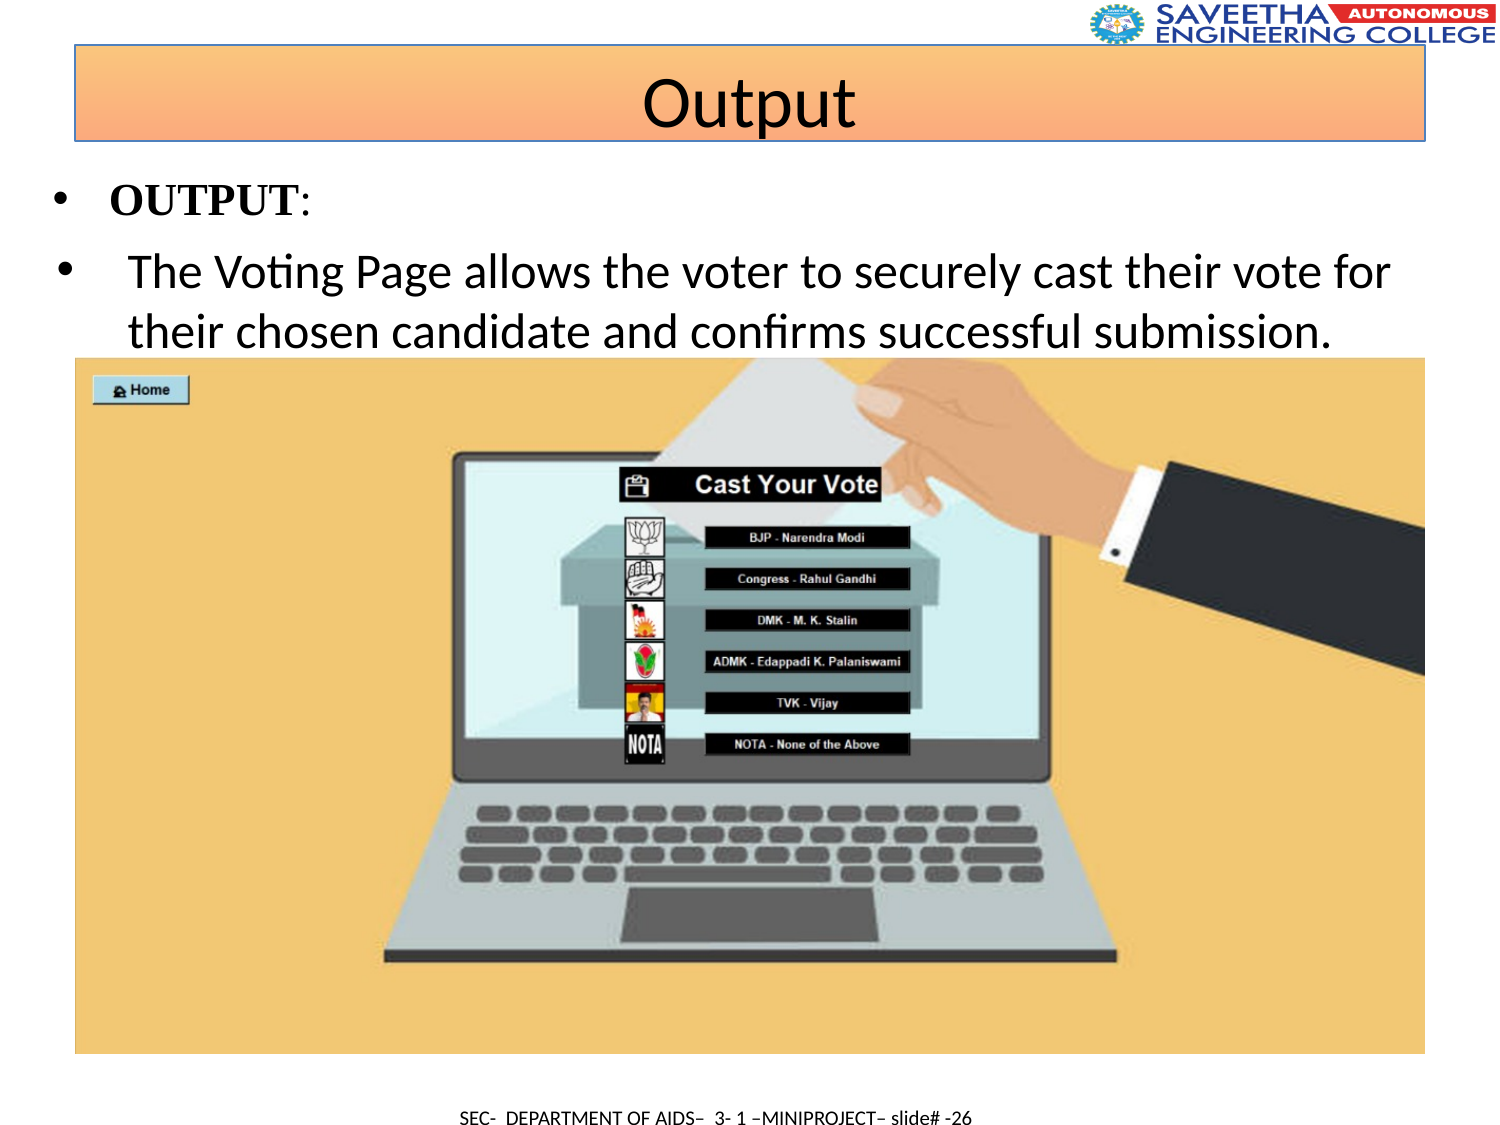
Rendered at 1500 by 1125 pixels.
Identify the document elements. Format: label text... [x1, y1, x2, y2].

picture [1080, 0, 1500, 46]
title Output [75, 45, 1425, 150]
picture [74, 357, 1426, 1054]
list OUTPUT: The Voting Page allows the voter to securely cast their vote for their chosen candidate and confirms successful submission. [37, 162, 1450, 1025]
